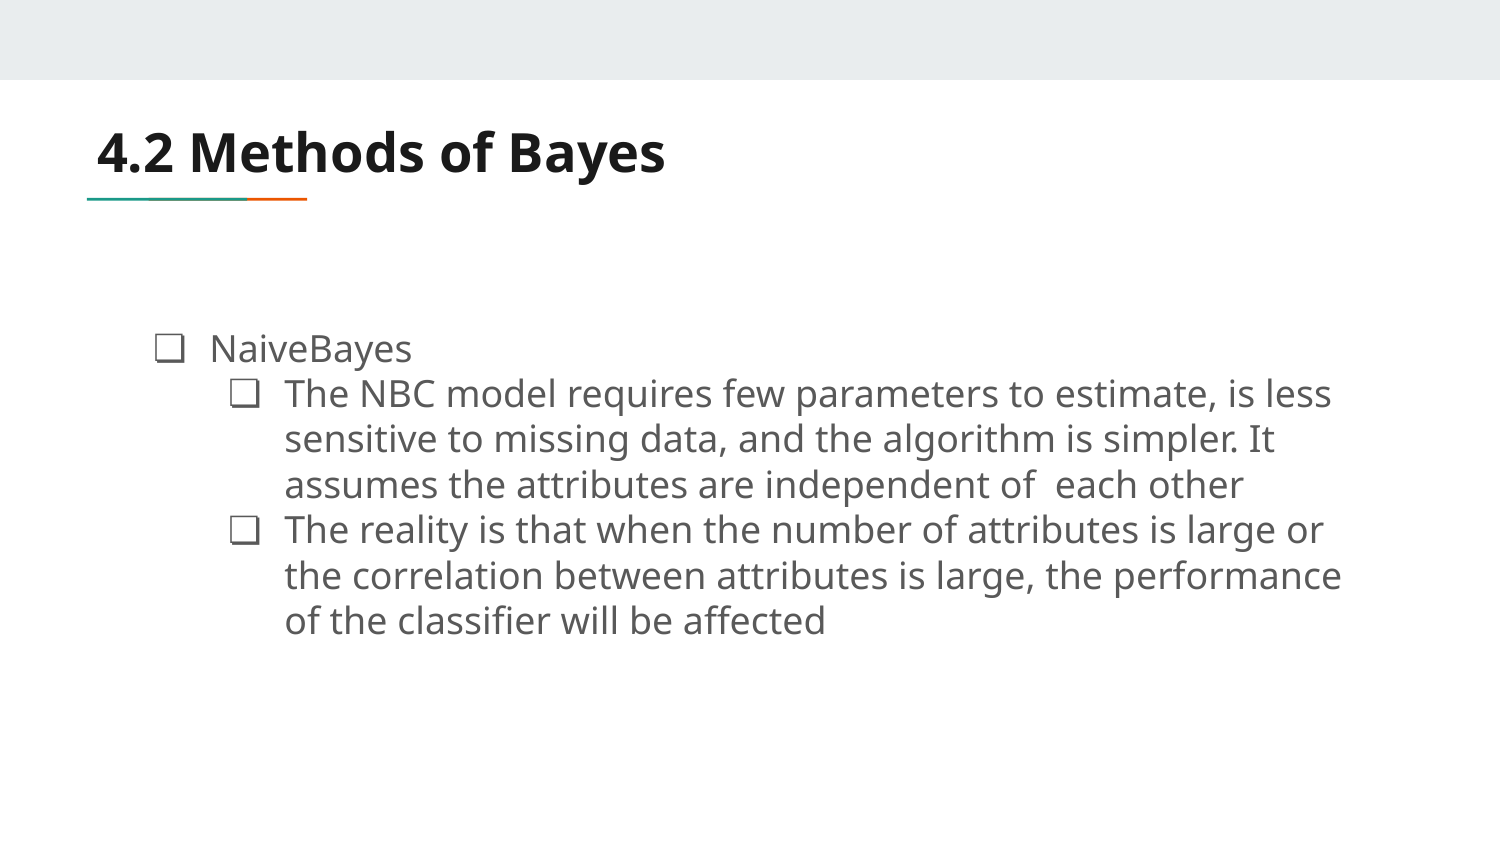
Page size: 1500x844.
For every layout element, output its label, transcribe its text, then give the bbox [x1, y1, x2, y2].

title 4.2 Methods of Bayes [82, 103, 1344, 192]
list NaiveBayes The NBC model requires few parameters to estimate, is less sensitive to missing data, and the algorithm is simpler. It assumes the attributes are independent of each other The reality is that when the number of attributes is large or the correlation between attributes is large, the performance of the classifier will be affected [119, 309, 1381, 663]
